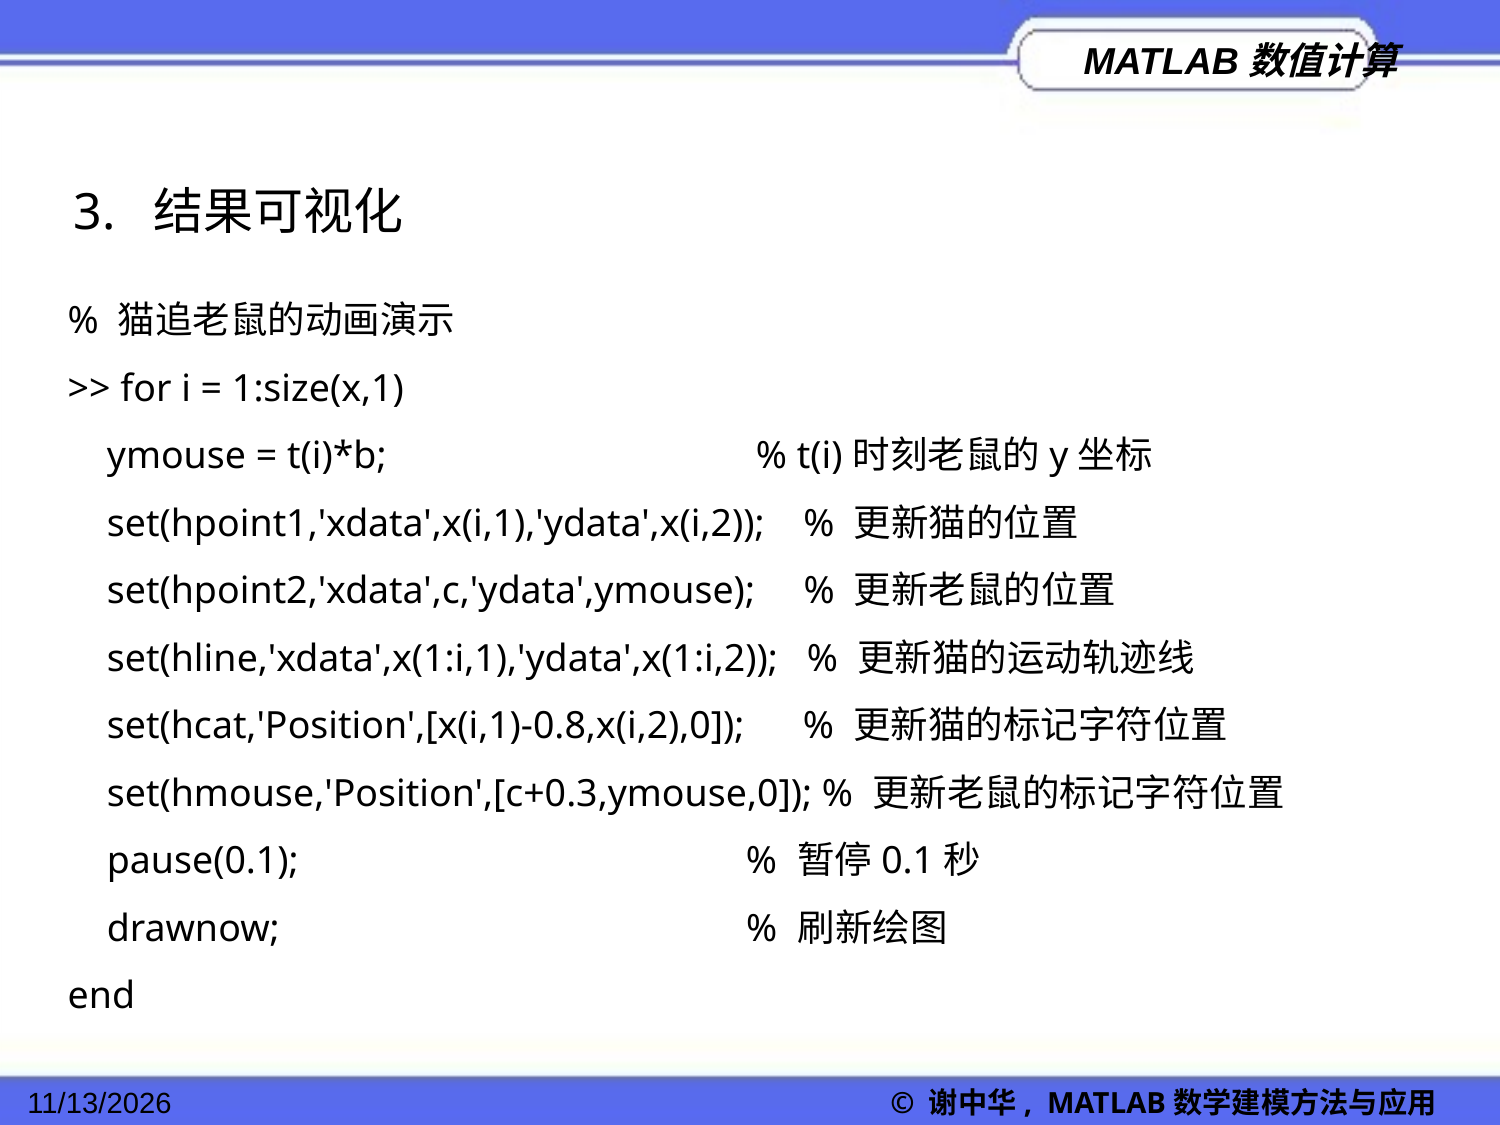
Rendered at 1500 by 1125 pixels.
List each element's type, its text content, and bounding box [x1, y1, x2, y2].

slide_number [12, 1079, 363, 1123]
picture [0, 0, 1500, 1125]
footer © 谢中华, MATLAB数学建模方法与应用 [844, 1079, 1483, 1123]
text_box % 猫追老鼠的动画演示 >> for i = 1:size(x,1) ymouse = t(i)*b; % t(i)时刻老鼠的y坐标 set(hpoint1,'xdata',x(i,1),'ydata',x(i,2)); % 更新猫的位置 set(hpoint2,'xdata',c,'ydata',ymouse); % 更新老鼠的位置 set(hline,'xdata',x(1:i,1),'ydata',x(1:i,2)); % 更新猫的运动轨迹线 set(hcat,'Position',[x(i,1)-0.8,x(i,2),0]); % 更新猫的标记字符位置 set(hmouse,'Position',[c+0.3,ymouse,0]); % 更新老鼠的标记字符位置 pause(0.1); % 暂停0.1秒 drawnow; % 刷新绘图 end [53, 266, 1447, 1024]
text_box 3. 结果可视化 [59, 171, 1306, 243]
